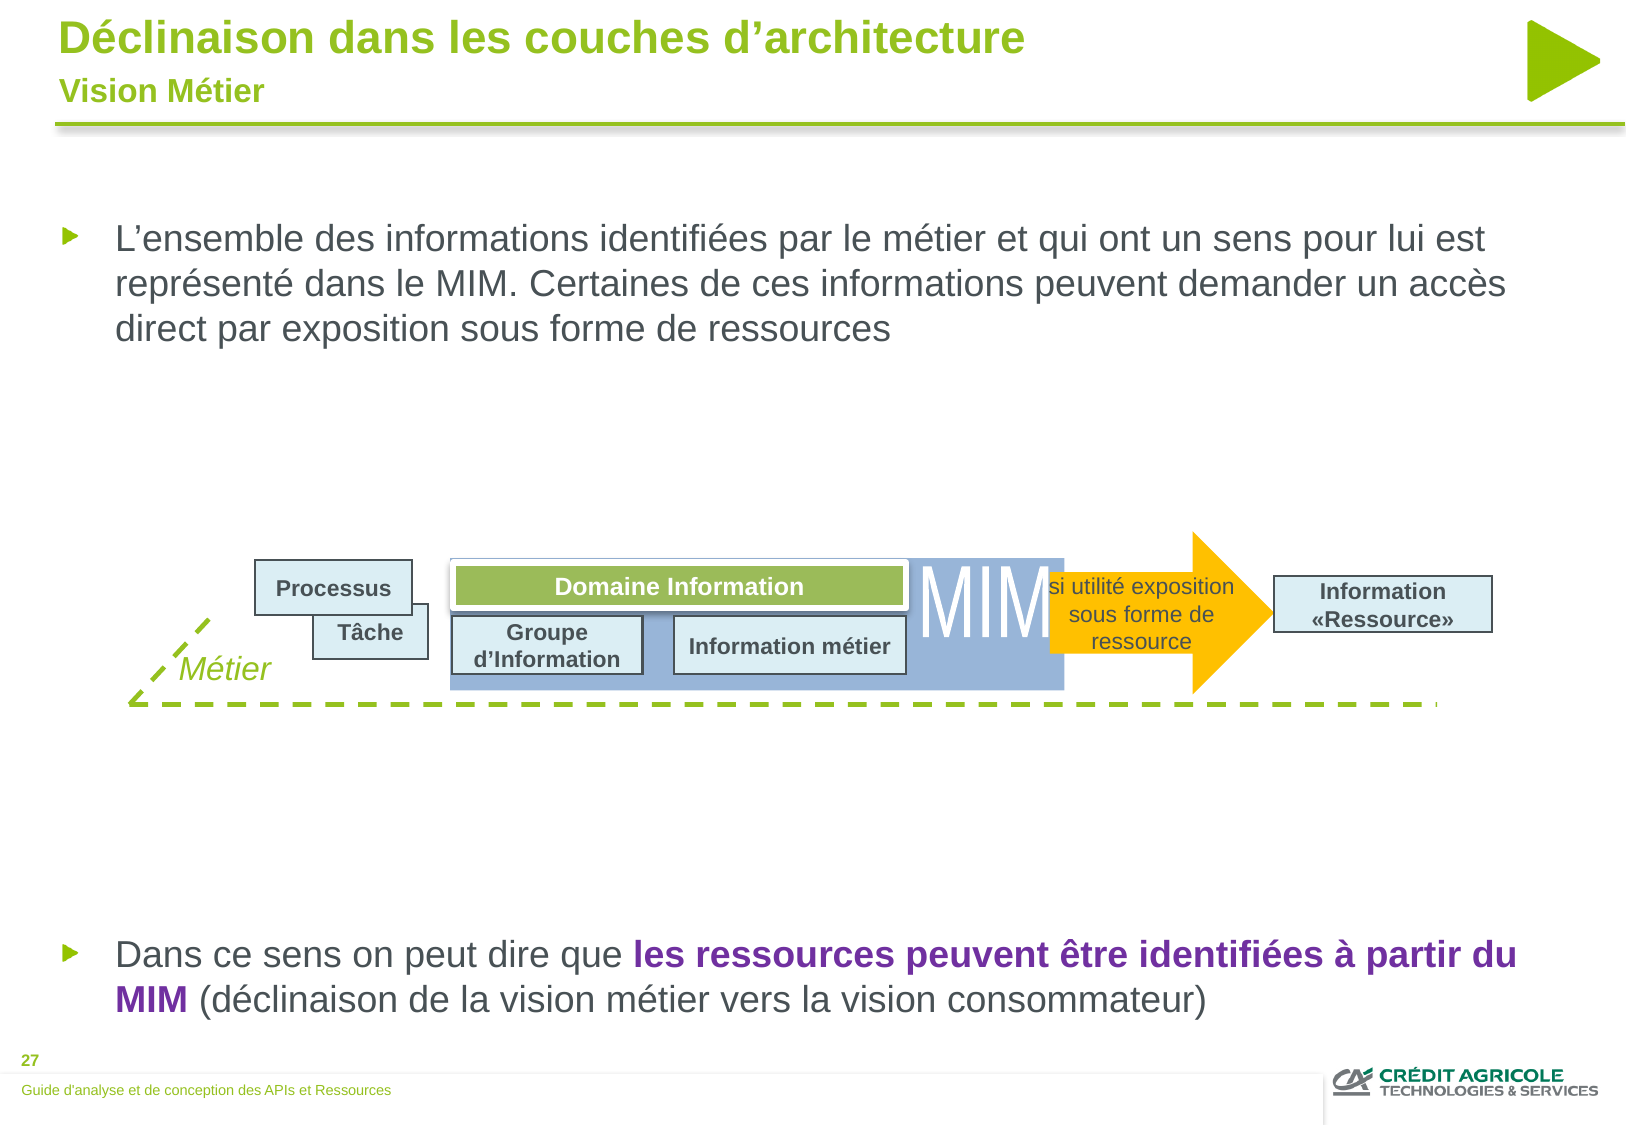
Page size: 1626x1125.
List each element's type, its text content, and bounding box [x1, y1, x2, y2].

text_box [129, 557, 1438, 705]
picture [0, 1042, 1626, 1125]
text_box [0, 1073, 1324, 1125]
picture [58, 225, 80, 247]
text_box Information «Ressource» [1442, 576, 1492, 632]
picture [1519, 12, 1606, 112]
picture [58, 942, 80, 964]
list L’ensemble des informations identifiées par le métier et qui ont un sens pour lui est représenté dans le MIM. Certaines de ces informations peuvent demander un accès direct par exposition sous forme de ressources Dans ce sens on peut dire que les ressources peuvent être identifiées à partir du MIM (déclinaison de la vision métier vers la vision consommateur) [44, 206, 1554, 931]
footer Guide d'analyse et de conception des APIs et Ressources [21, 1077, 1176, 1103]
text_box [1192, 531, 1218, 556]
list Déclinaison dans les couches d’architecture Vision Métier [44, 0, 1384, 129]
